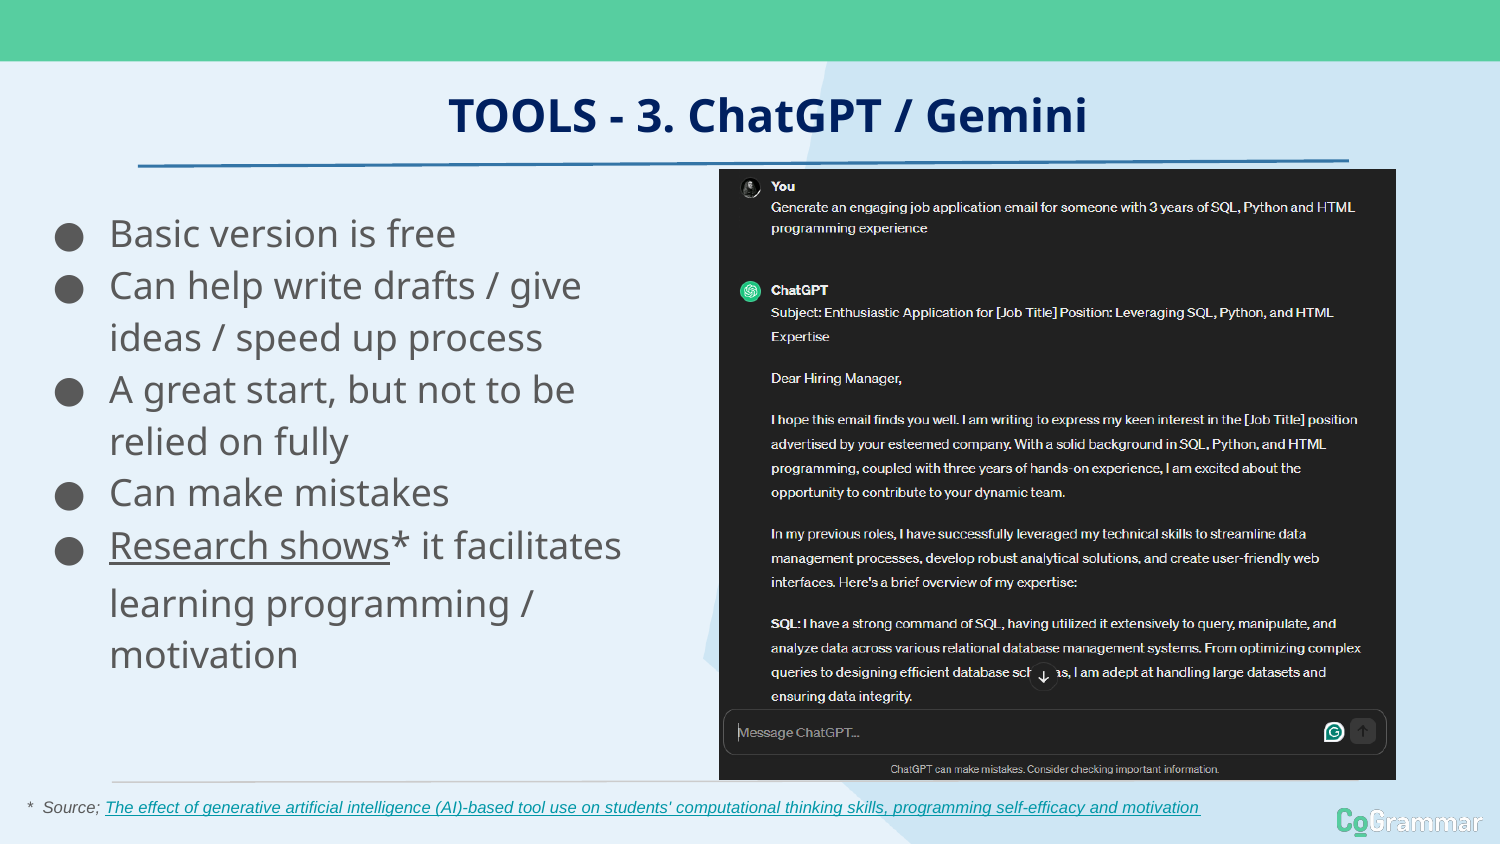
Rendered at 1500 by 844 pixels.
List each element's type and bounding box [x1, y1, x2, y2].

picture [0, 0, 1500, 844]
text_box [137, 160, 1350, 167]
